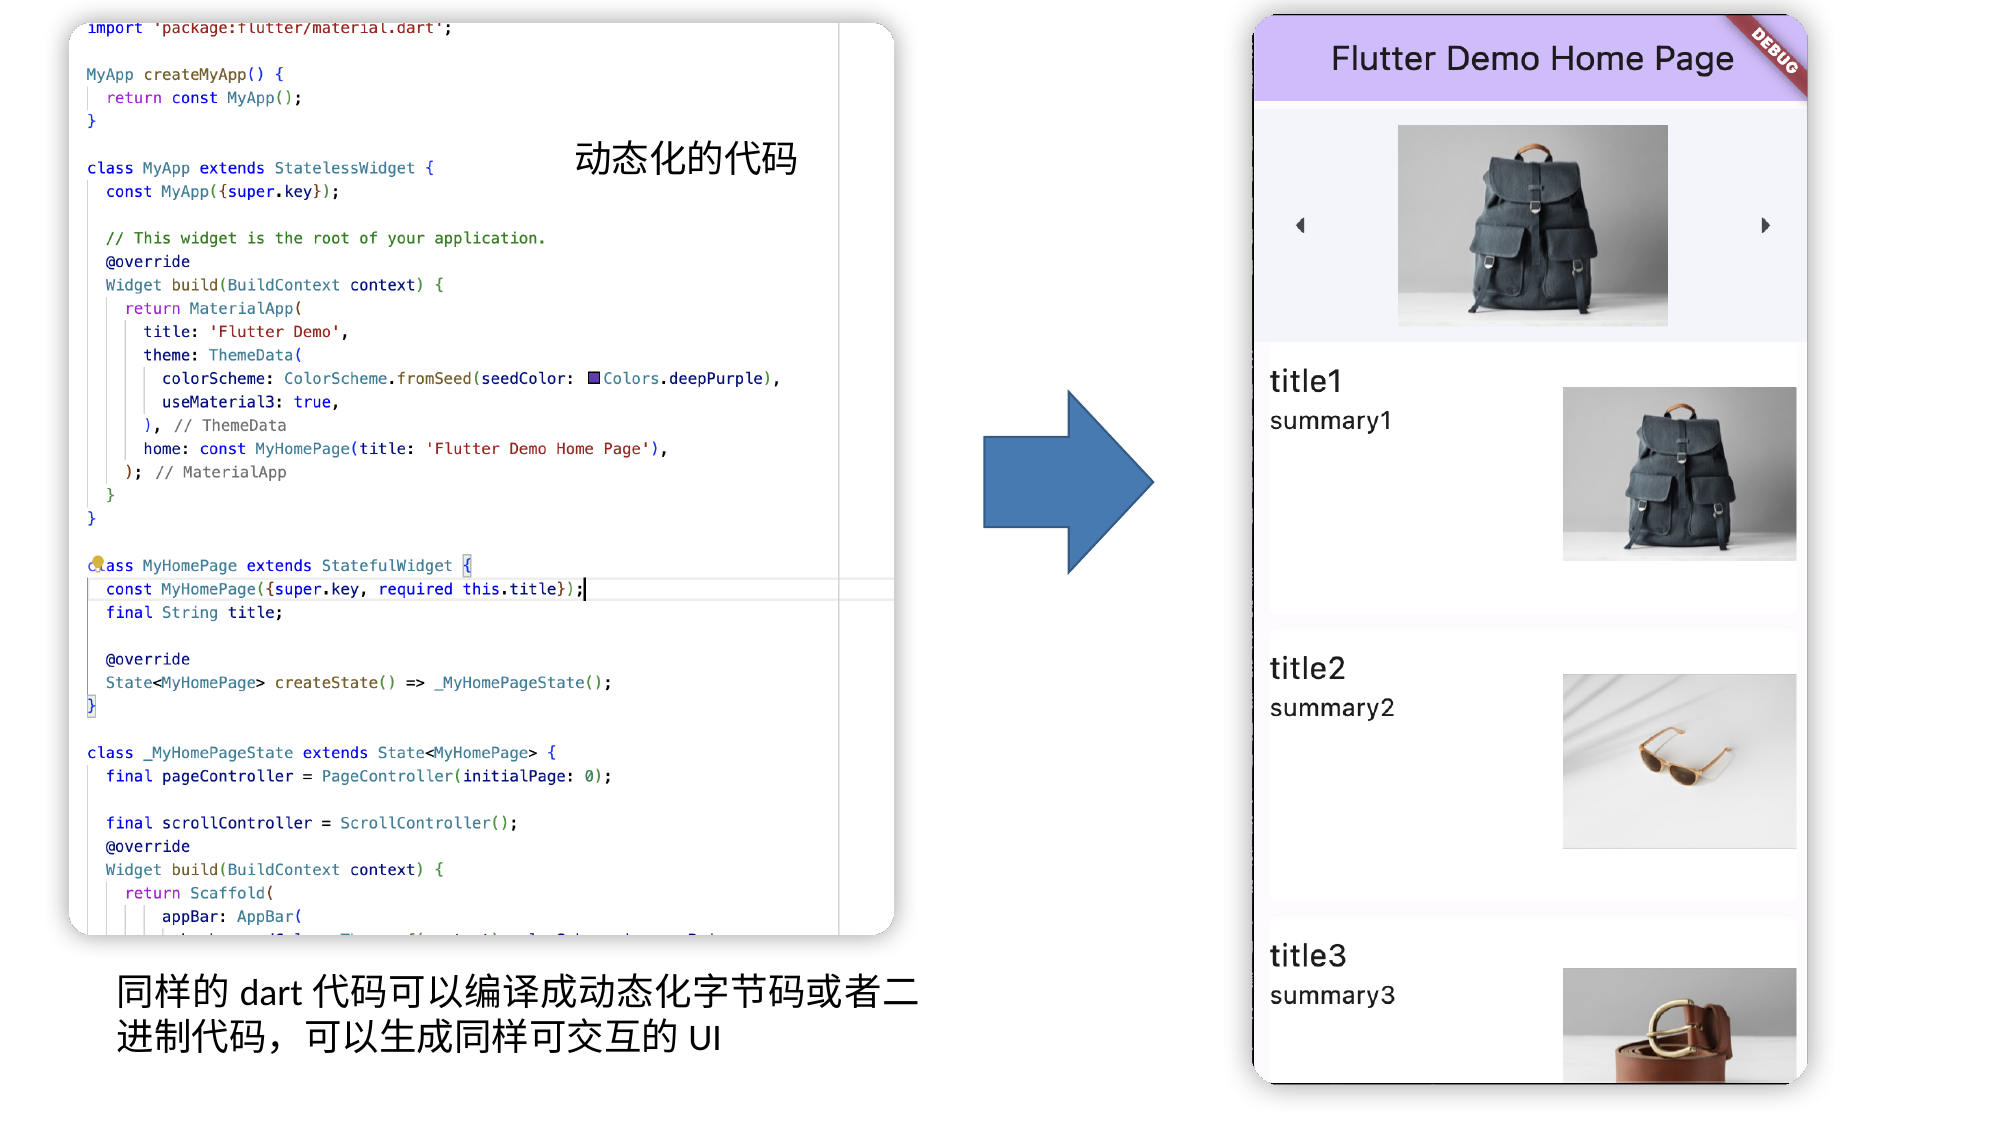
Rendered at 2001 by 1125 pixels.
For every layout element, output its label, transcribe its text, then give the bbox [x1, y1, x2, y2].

picture [45, 0, 917, 958]
text_box [983, 389, 1155, 575]
picture [1224, 0, 1835, 1112]
text_box 同样的dart代码可以编译成动态化字节码或者二进制代码，可以生成同样可交互的UI [102, 960, 935, 1066]
